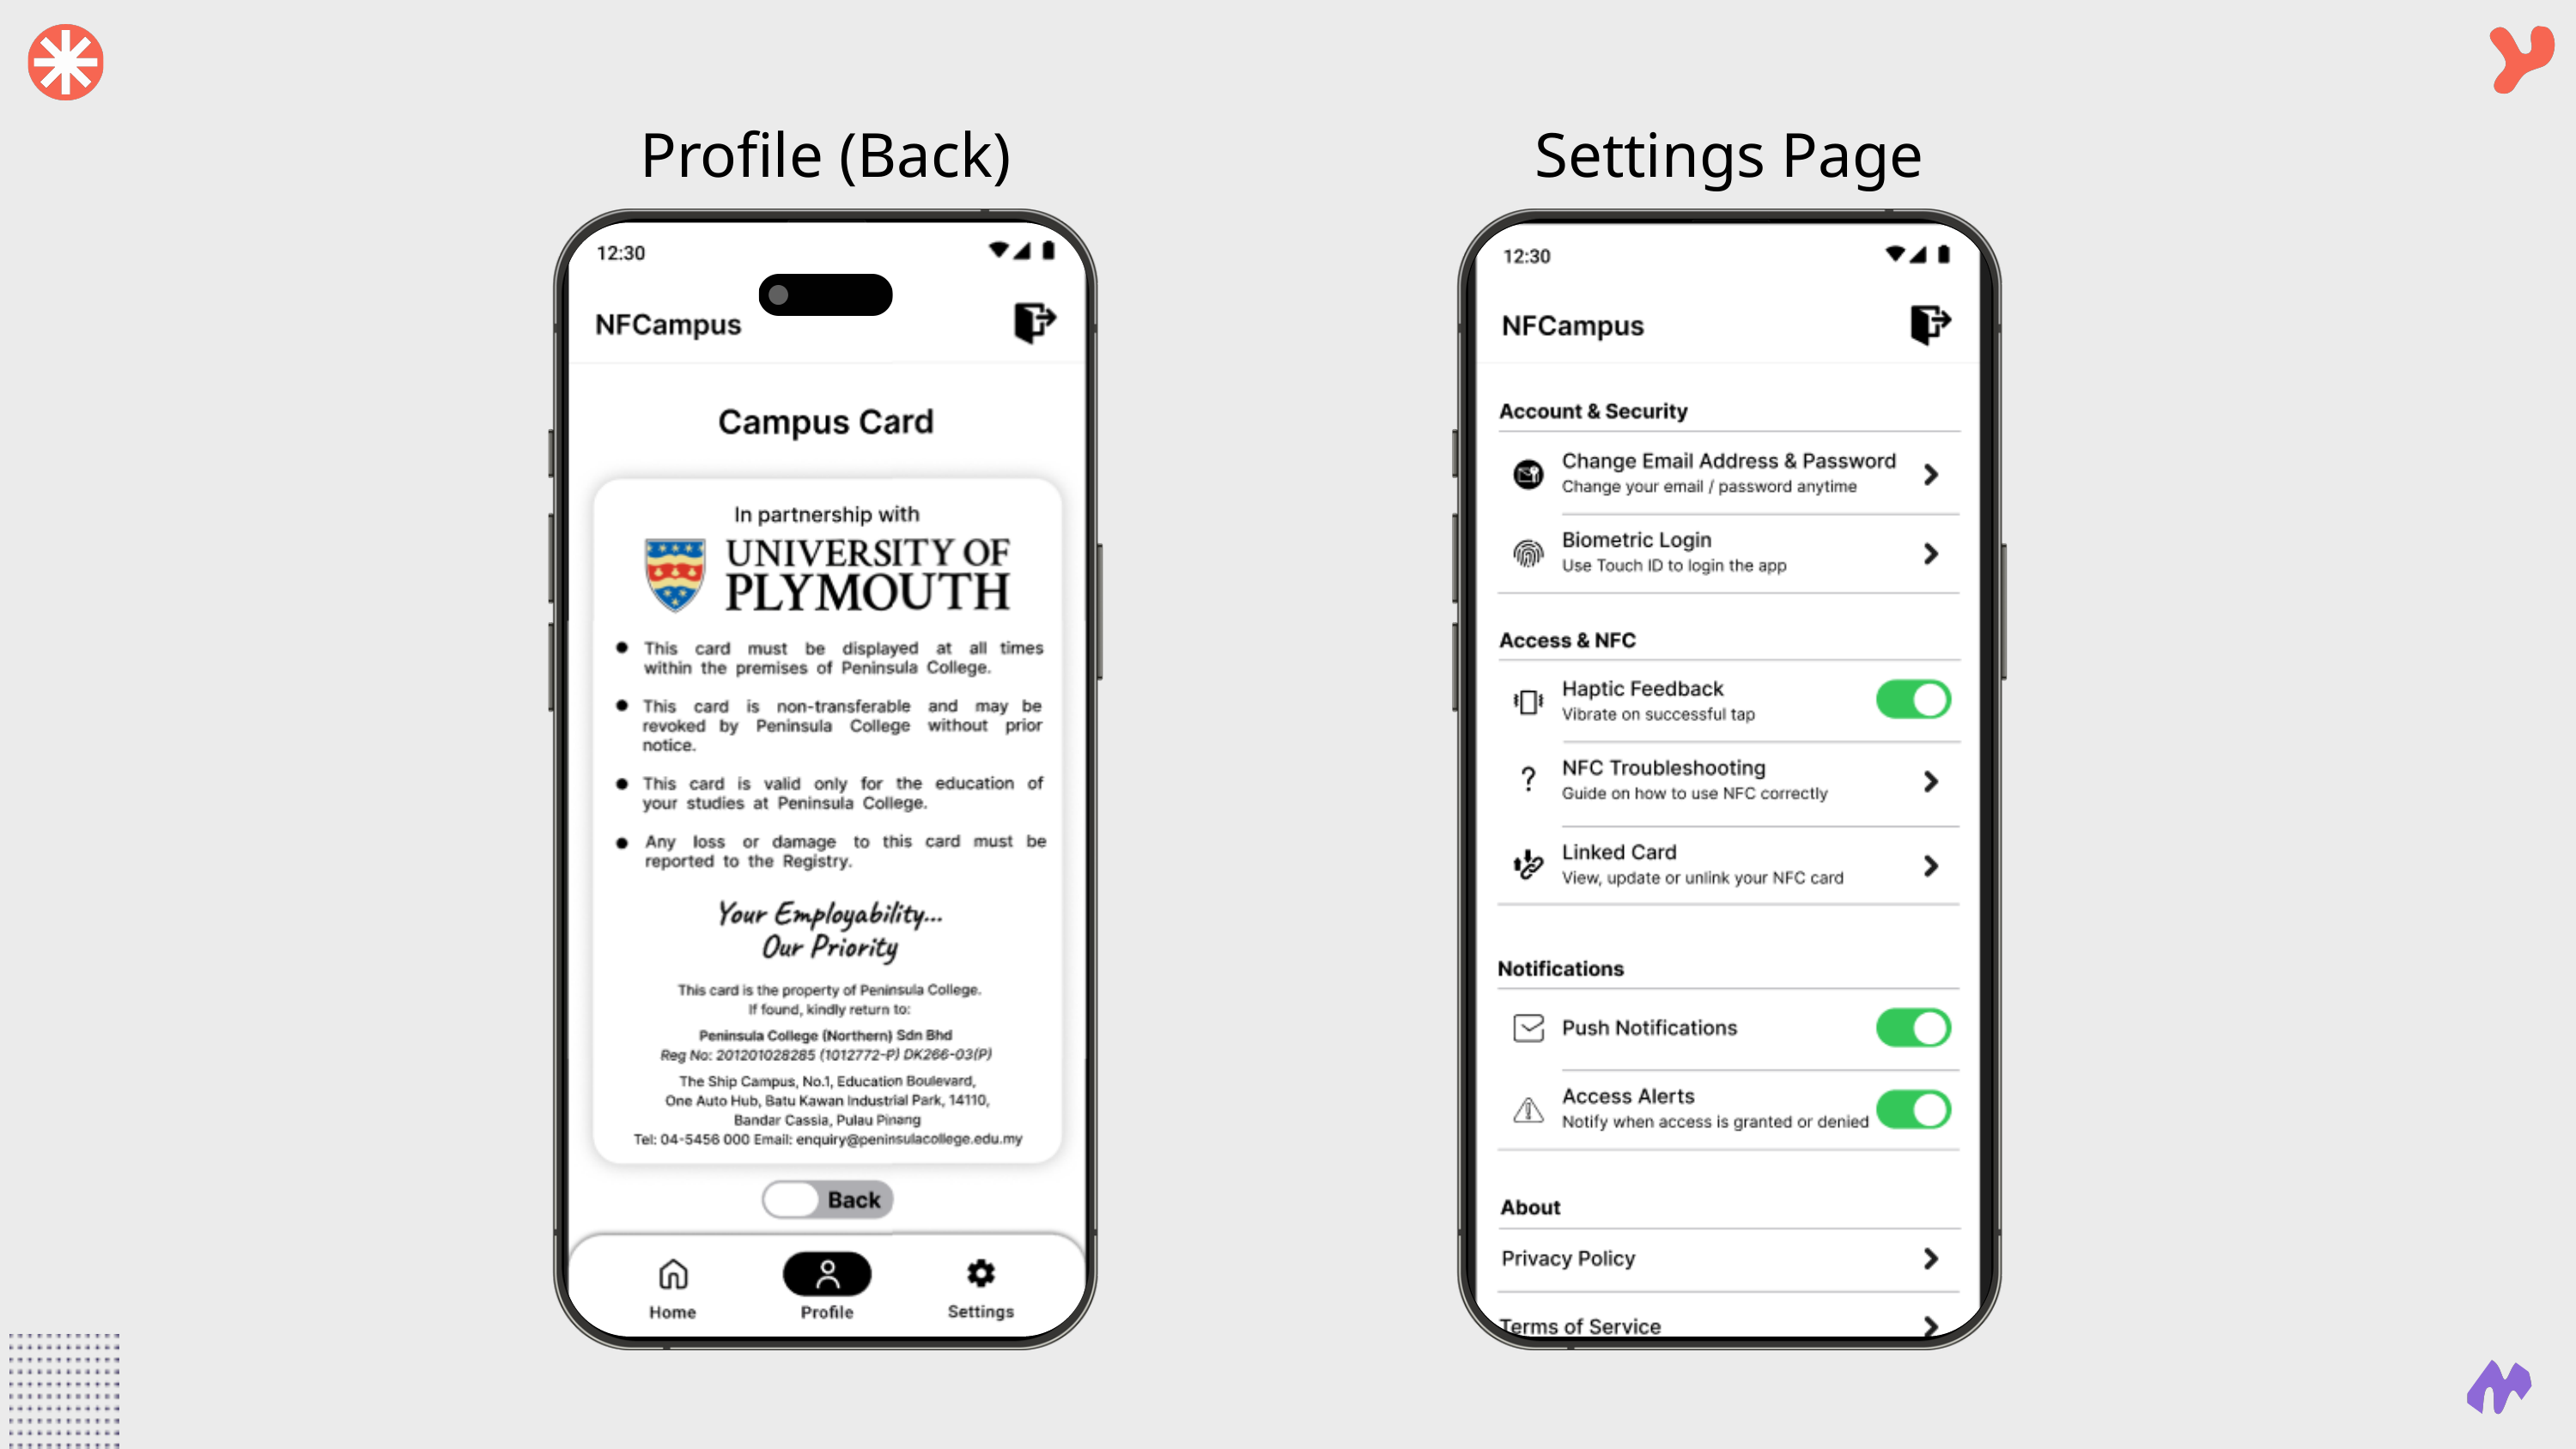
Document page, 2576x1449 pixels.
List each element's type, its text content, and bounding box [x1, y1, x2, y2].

text_box Profile (Back) [632, 104, 1020, 190]
text_box [1452, 209, 2008, 1350]
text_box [1467, 221, 1992, 1337]
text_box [563, 221, 1088, 1337]
text_box [9, 1334, 119, 1449]
text_box [27, 24, 104, 100]
text_box [548, 209, 1103, 1350]
text_box Settings Page [1532, 104, 1928, 190]
text_box [33, 30, 98, 94]
text_box [2463, 1349, 2538, 1428]
text_box [2478, 18, 2560, 100]
